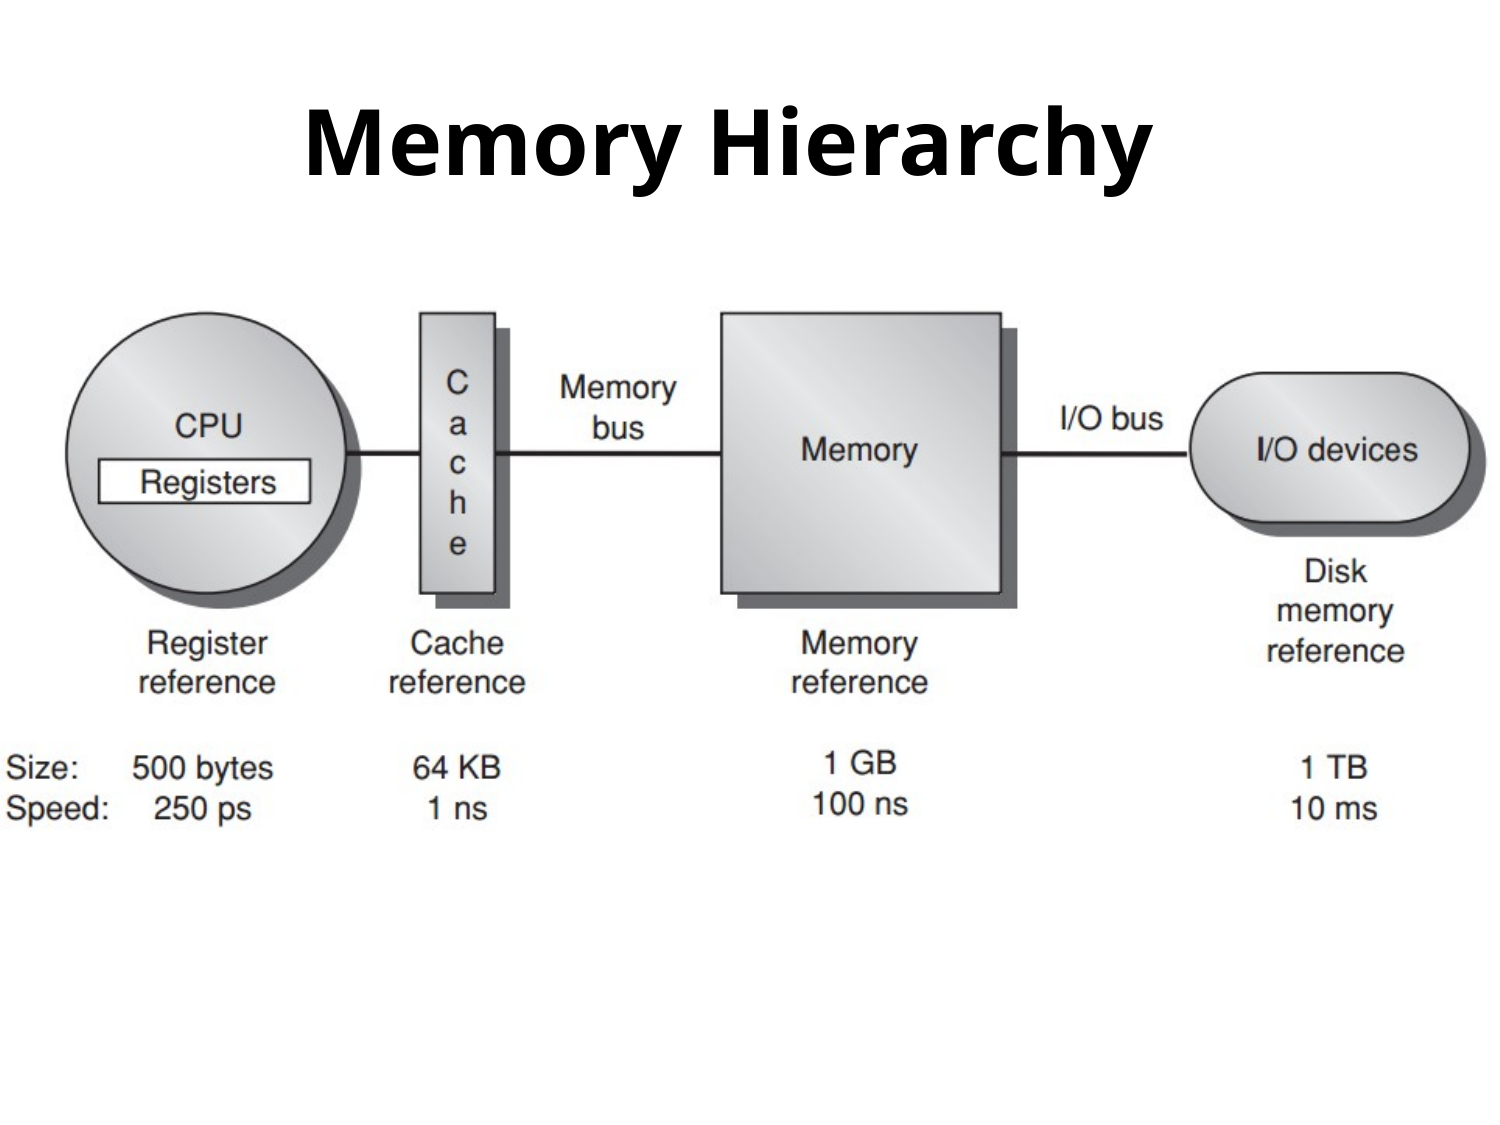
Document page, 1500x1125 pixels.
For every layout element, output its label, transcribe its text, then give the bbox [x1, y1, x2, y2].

picture [0, 294, 1500, 833]
text_box Memory Hierarchy? [0, 45, 1500, 233]
